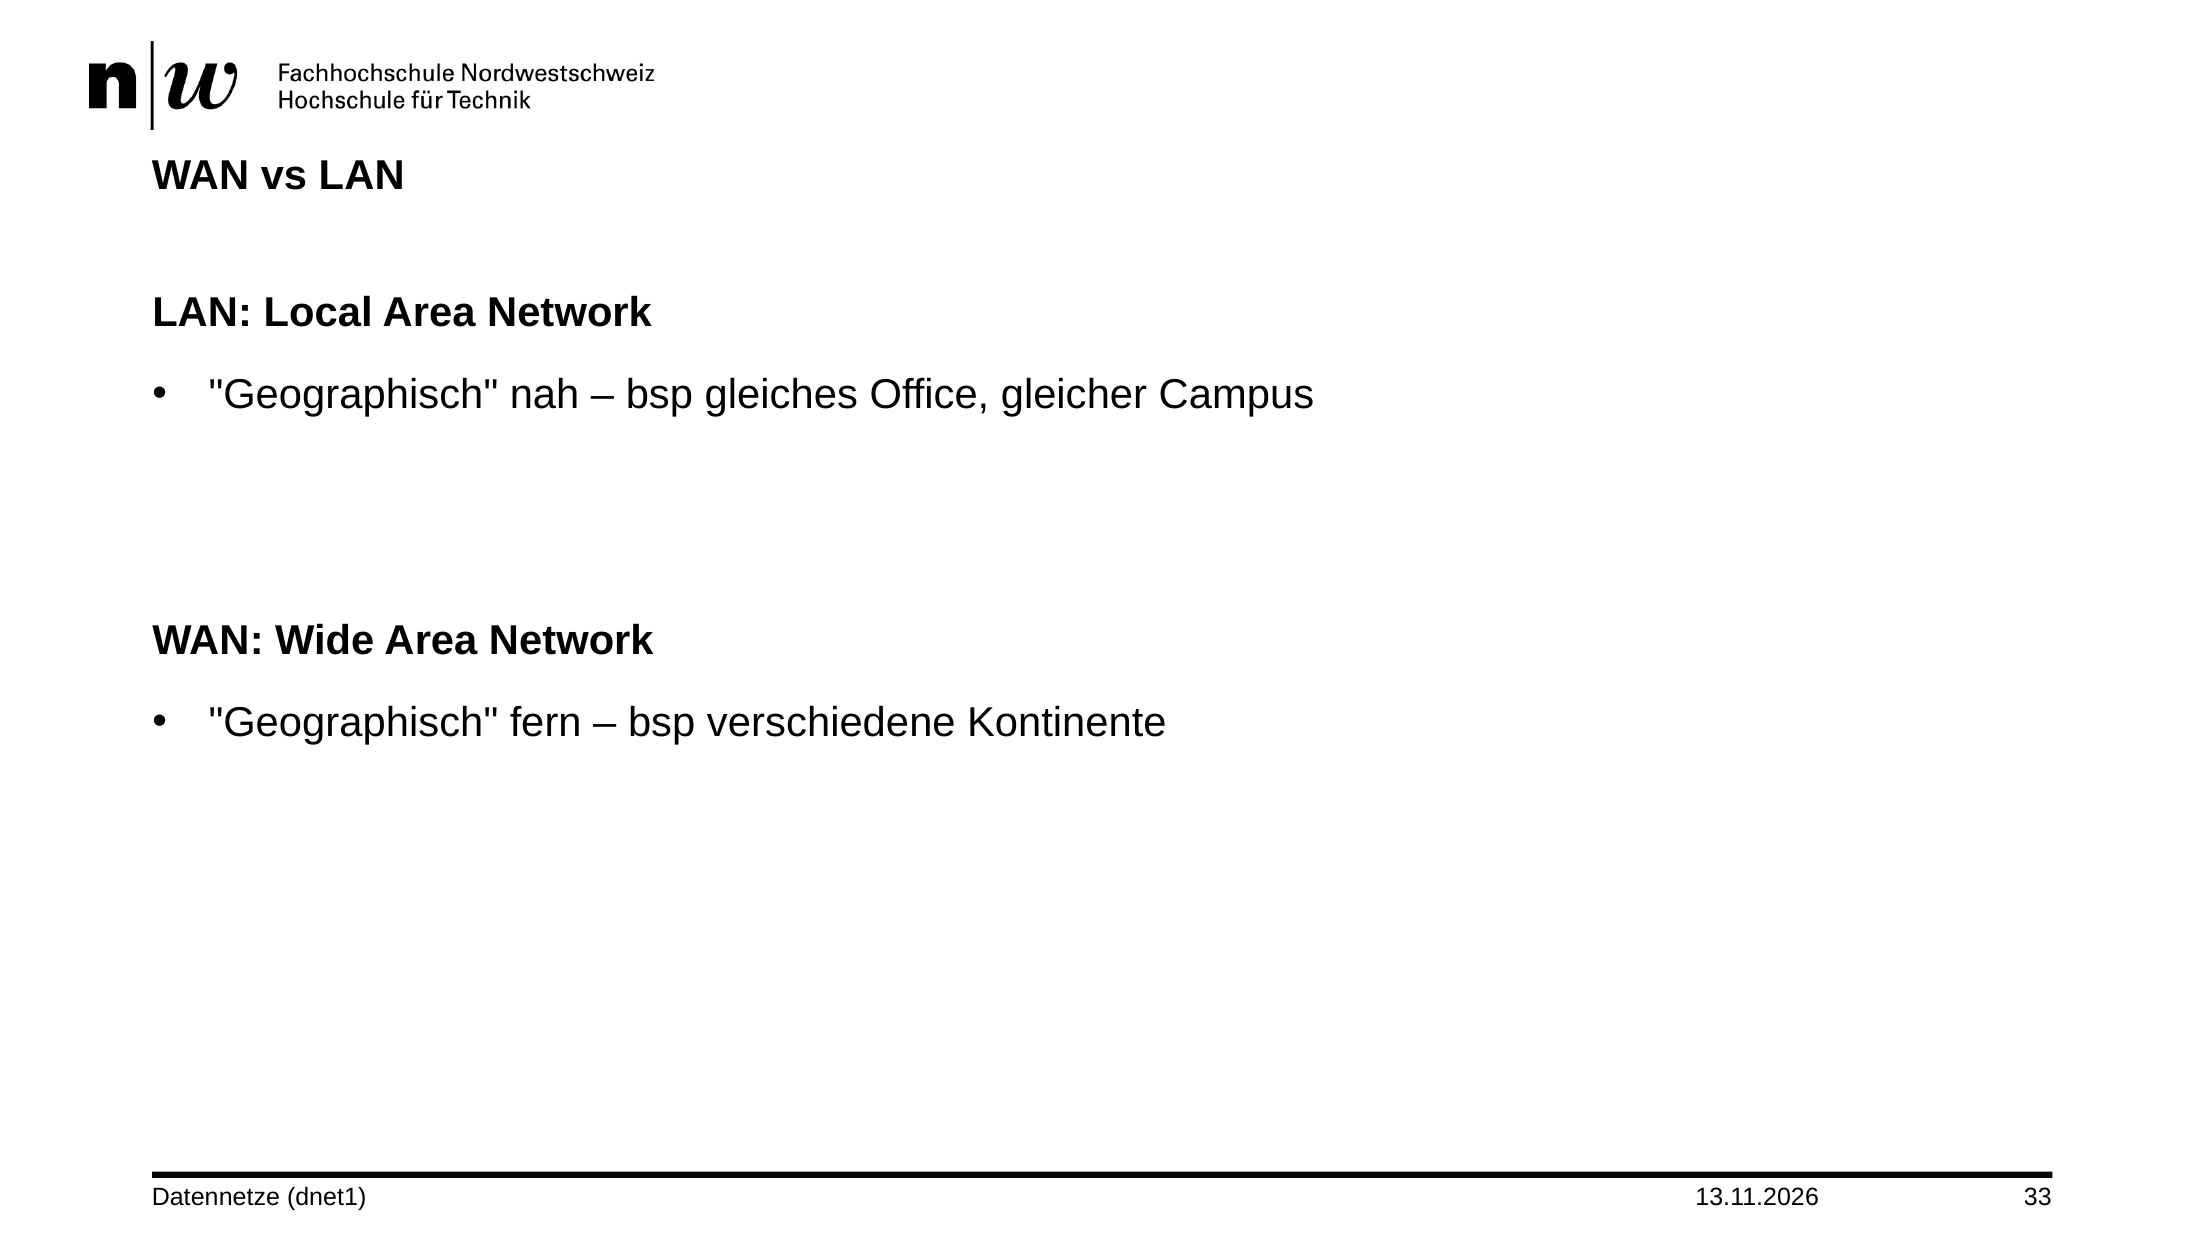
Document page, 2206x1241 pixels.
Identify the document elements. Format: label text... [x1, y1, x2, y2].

list LAN: Local Area Network "Geographisch" nah – bsp gleiches Office, gleicher Campus WAN: Wide Area Network "Geographisch" fern – bsp verschiedene Kontinente [152, 277, 2053, 1081]
title WAN vs LAN [151, 147, 2052, 207]
slide_number 33 [1873, 1180, 2052, 1211]
picture [89, 41, 654, 130]
footer Datennetze (dnet1) [151, 1180, 1696, 1211]
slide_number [1696, 1180, 1873, 1211]
